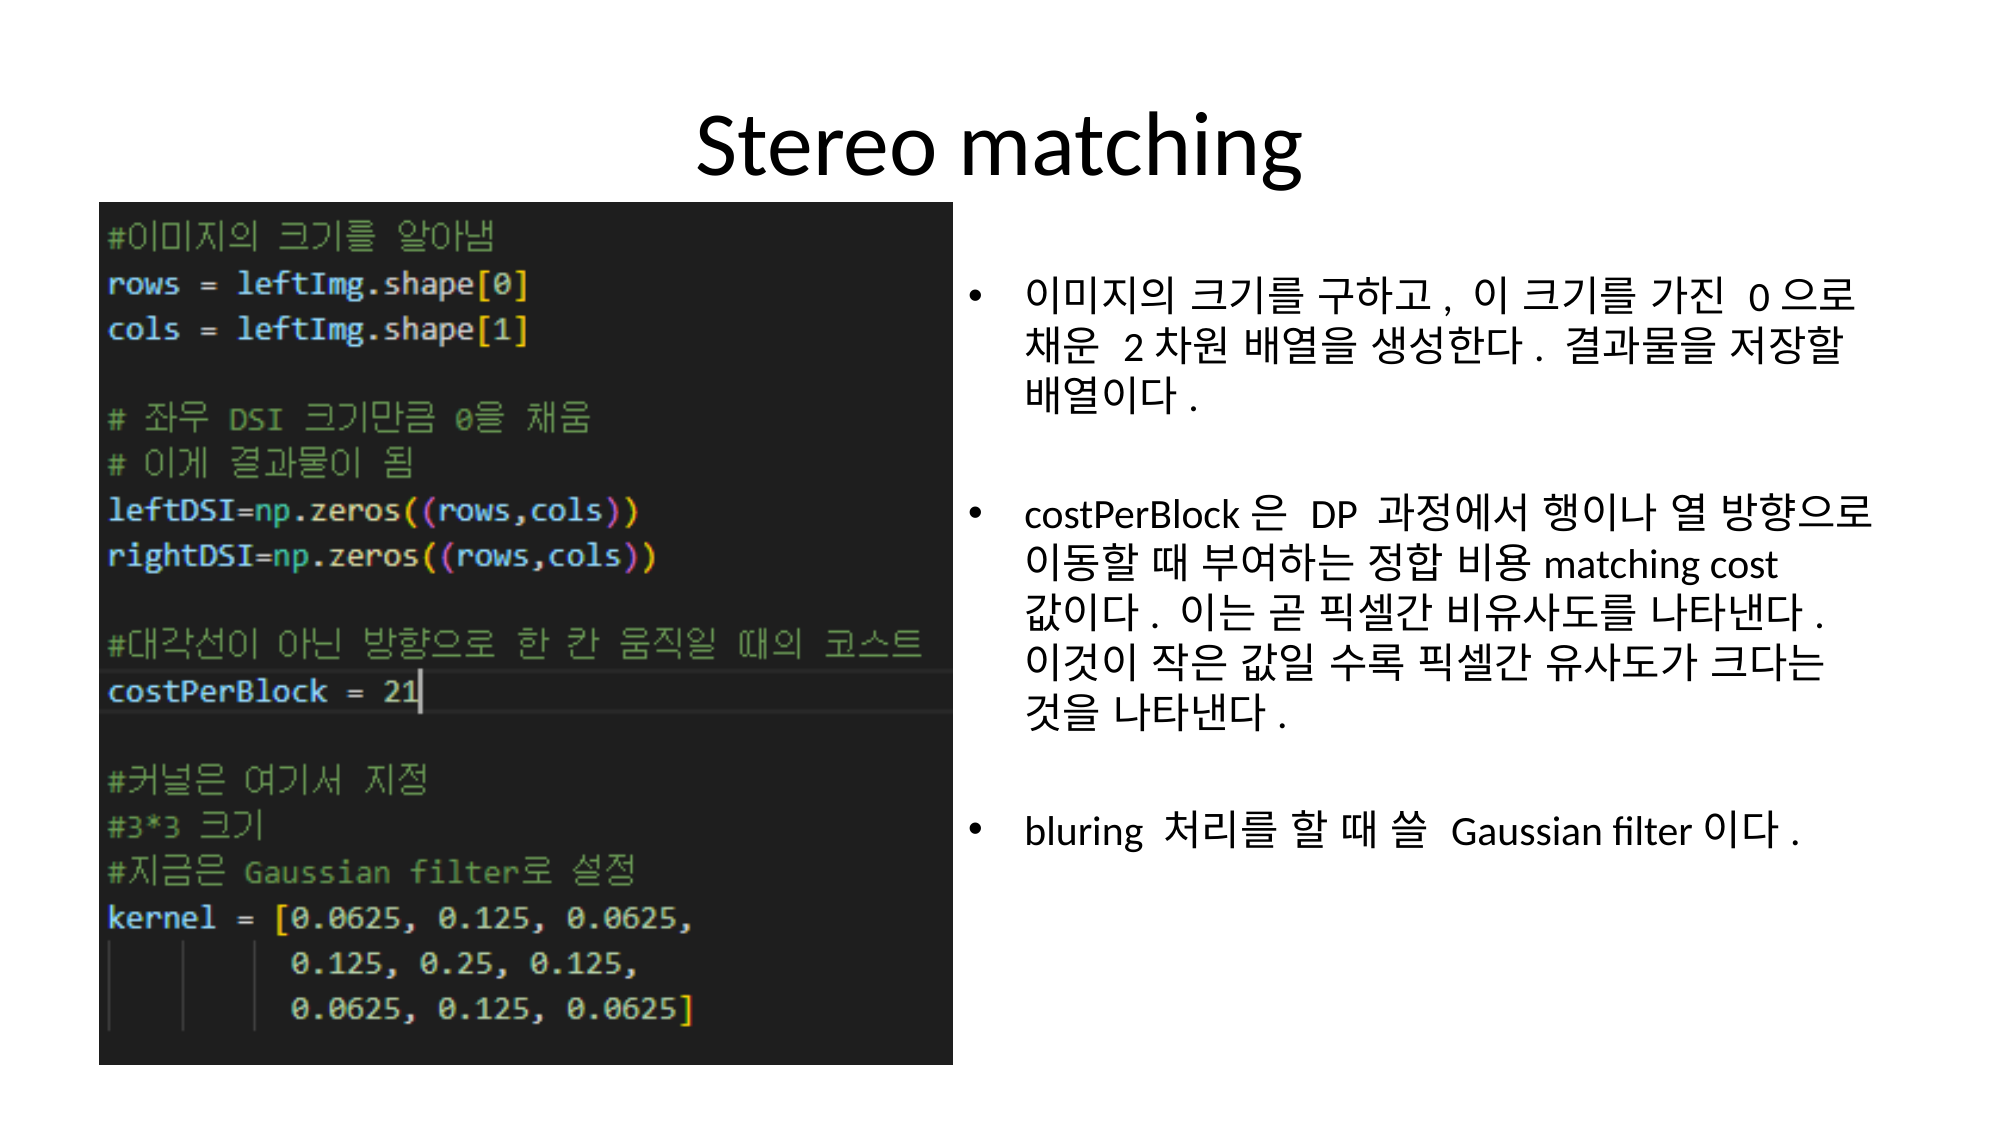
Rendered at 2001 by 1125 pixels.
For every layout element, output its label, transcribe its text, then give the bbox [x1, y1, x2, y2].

picture [99, 201, 954, 1066]
title Stereo matching [99, 45, 1900, 233]
list 이미지의 크기를 구하고, 이 크기를 가진 0으로 채운 2차원 배열을 생성한다. 결과물을 저장할 배열이다. costPerBlock은 DP 과정에서 행이나 열 방향으로 이동할 때 부여하는 정합 비용matching cost 값이다. 이는 곧 픽셀간 비유사도를 나타낸다. 이것이 작은 값일 수록 픽셀간 유사도가 크다는 것을 나타낸다. bluring 처리를 할 때 쓸 Gaussian filter이다. [958, 262, 1900, 1005]
